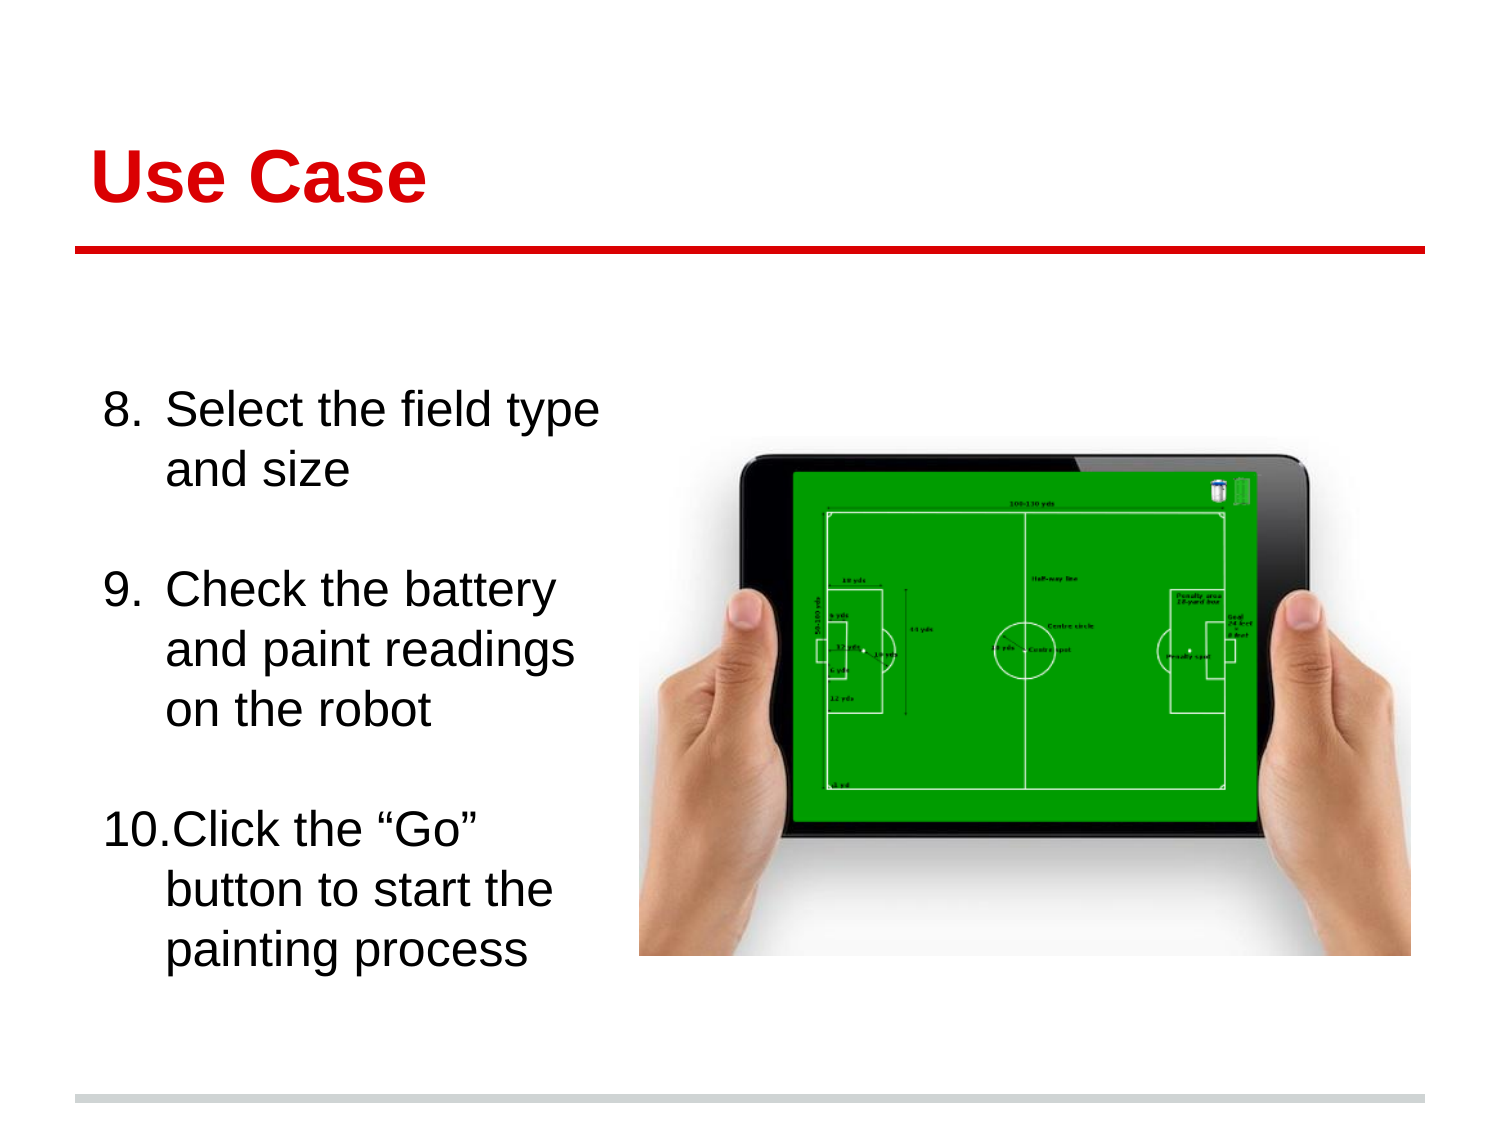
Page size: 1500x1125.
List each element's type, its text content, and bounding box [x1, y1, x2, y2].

picture [639, 435, 1411, 956]
title Use Case [75, 45, 1425, 233]
text_box Select the field type and size Check the battery and paint readings on the robot Click the “Go” button to start the painting process [75, 360, 640, 1125]
